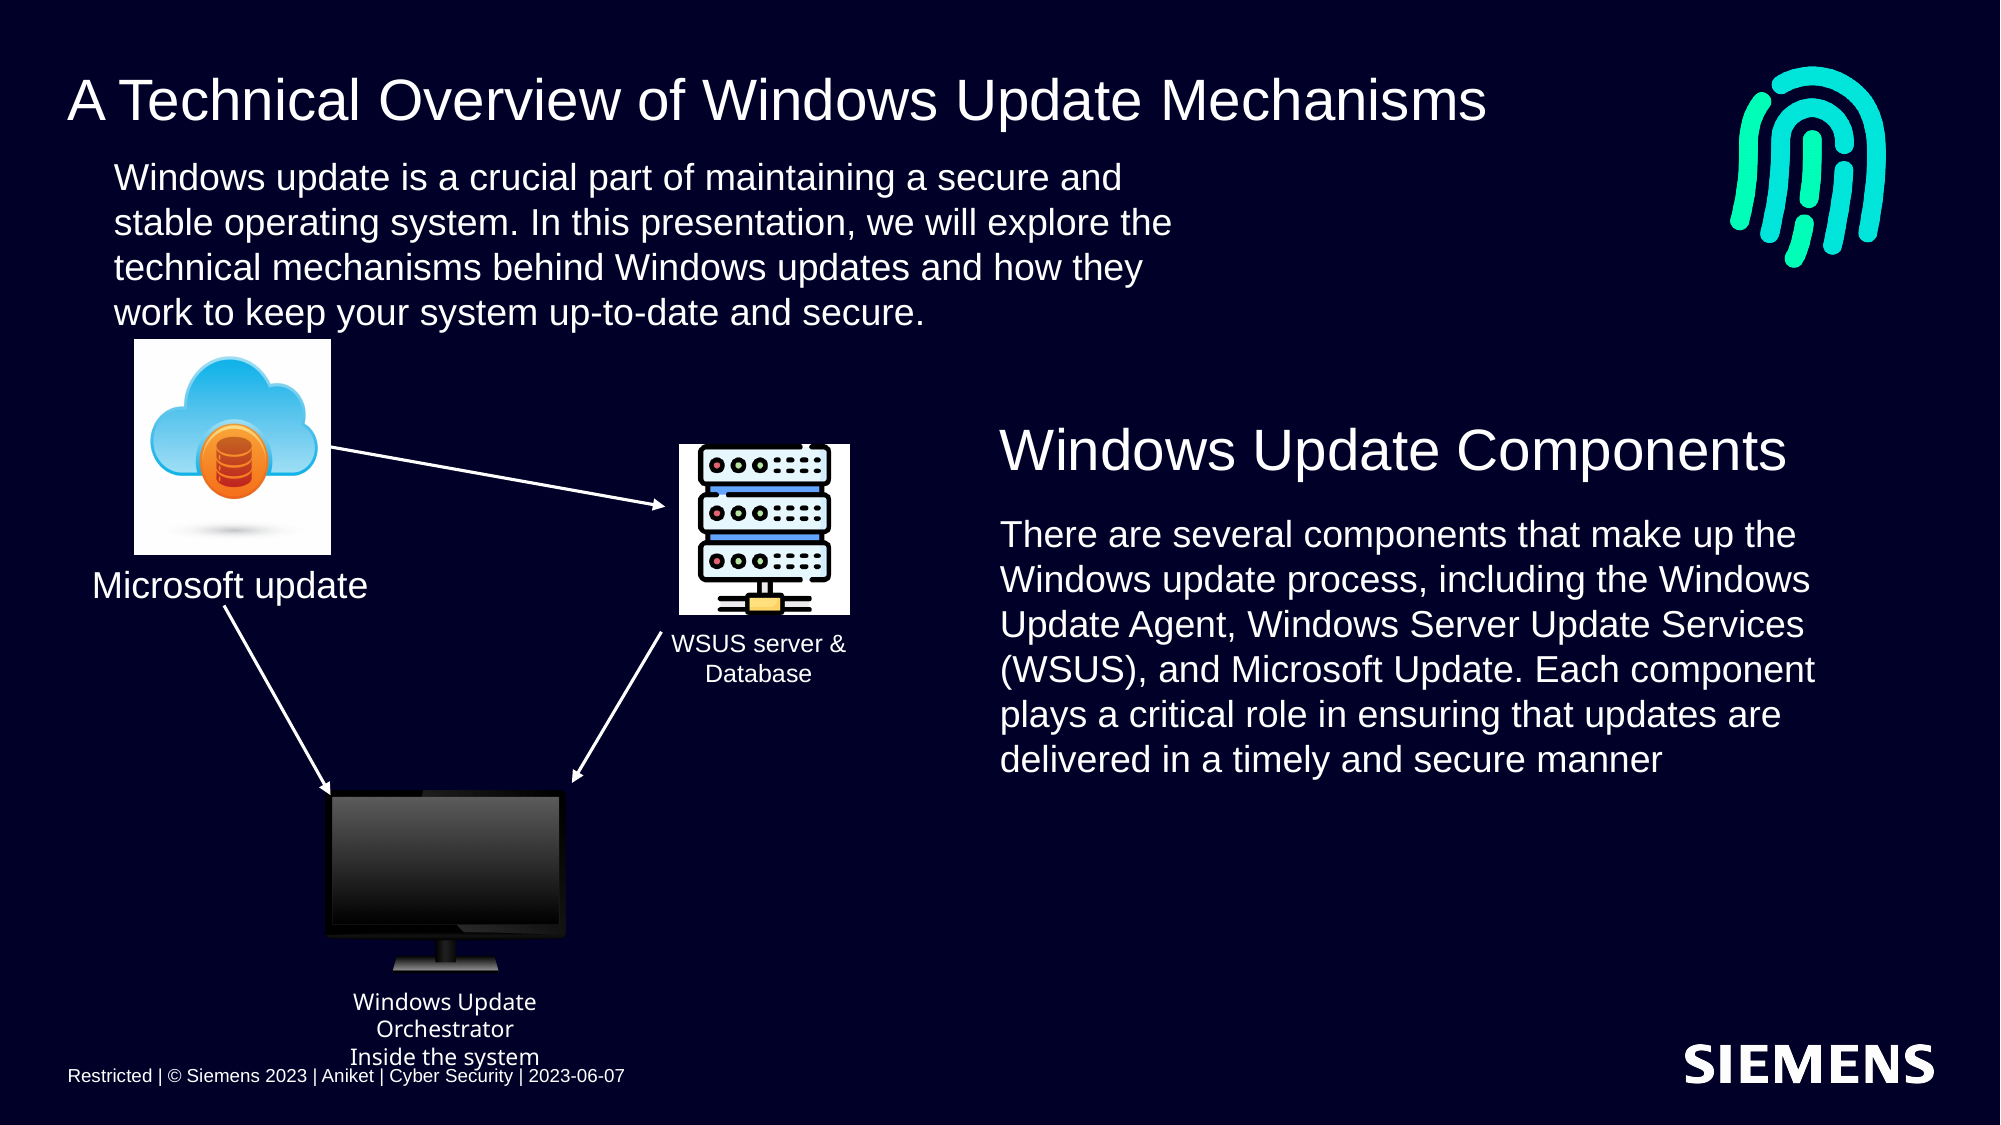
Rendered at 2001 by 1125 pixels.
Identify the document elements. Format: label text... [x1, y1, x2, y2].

picture [325, 790, 566, 973]
text_box WSUS server & Database [602, 619, 916, 695]
text_box Microsoft update [77, 553, 388, 614]
picture [1685, 1044, 1934, 1084]
text_box A Technical Overview of Windows Update Mechanisms [67, 62, 1562, 133]
text_box Windows Update Components [999, 412, 2000, 483]
text_box There are several components that make up the Windows update process, including the Windows Update Agent, Windows Server Update Services (WSUS), and Microsoft Update. Each component plays a critical role in ensuring that updates are delivered in a timely and secure manner [999, 510, 1898, 781]
picture [134, 339, 331, 555]
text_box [330, 446, 666, 507]
picture [1730, 65, 1886, 268]
footer Restricted | © Siemens 2023 | Aniket | Cyber Security | 2023-06-07 [67, 1035, 1592, 1125]
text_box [223, 605, 331, 796]
picture [679, 444, 850, 615]
text_box Windows Update Orchestrator Inside the system [268, 979, 622, 1078]
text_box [571, 631, 662, 783]
text_box Windows update is a crucial part of maintaining a secure and stable operating system. In this presentation, we will explore the technical mechanisms behind Windows updates and how they work to keep your system up-to-date and secure. [114, 153, 1209, 334]
